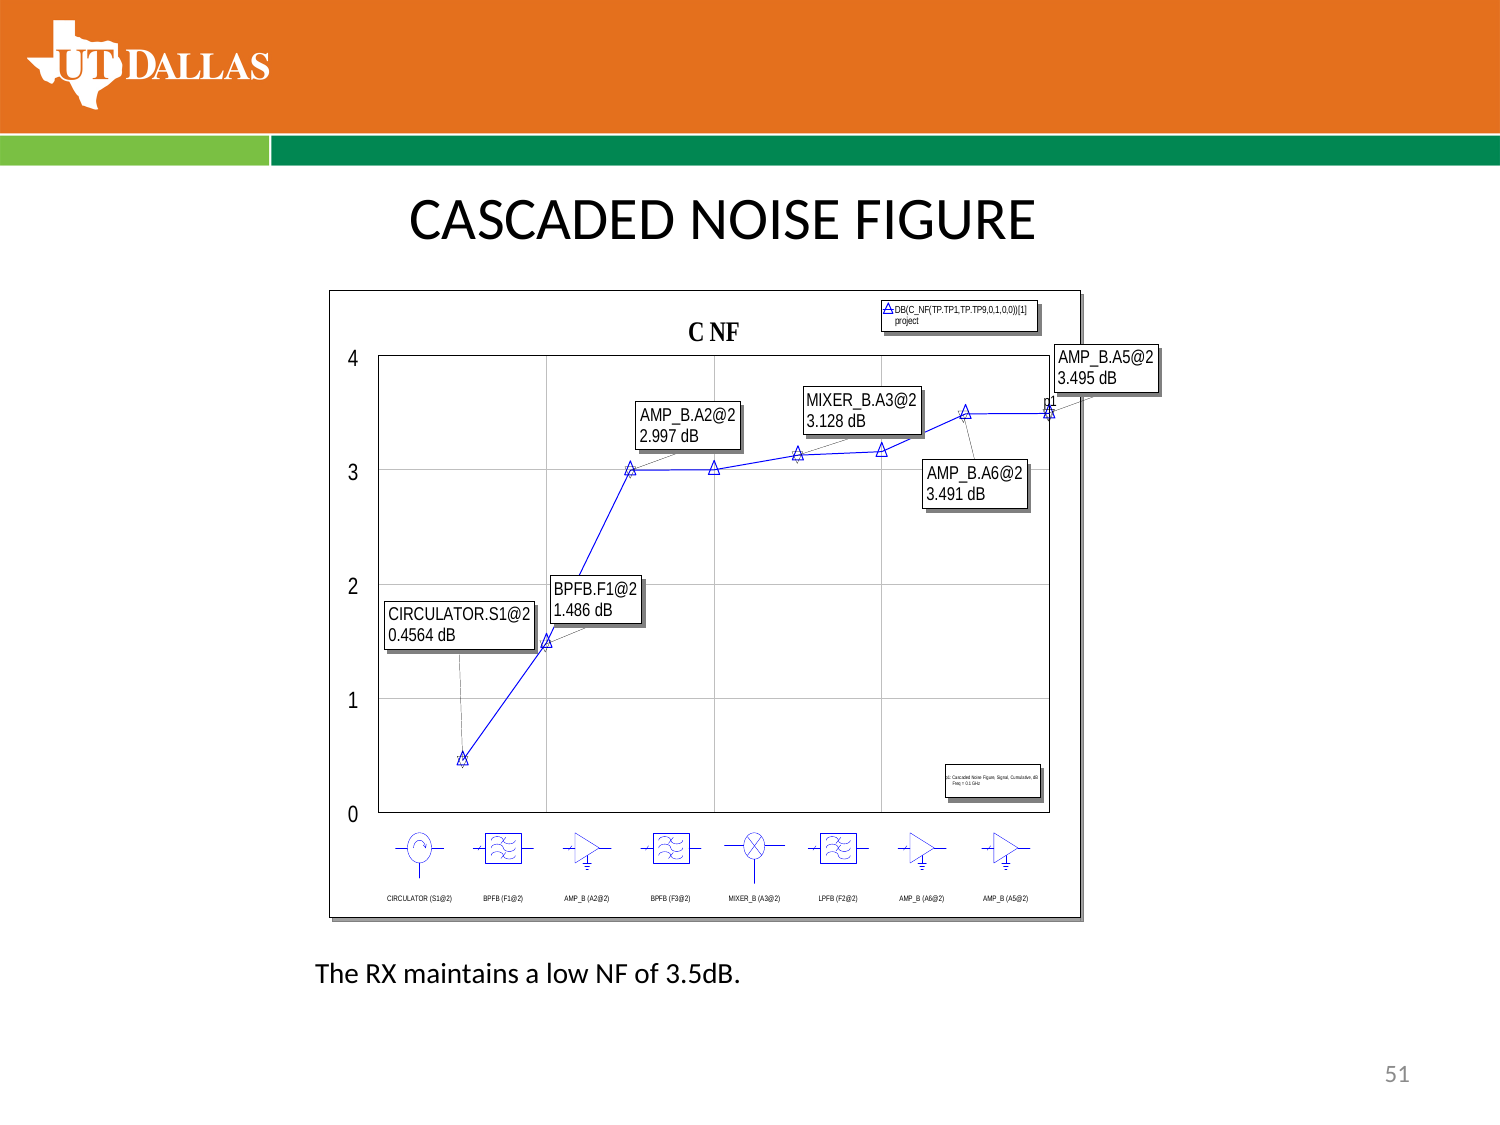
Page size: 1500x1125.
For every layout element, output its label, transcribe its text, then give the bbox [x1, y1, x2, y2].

slide_number 51 [1074, 1042, 1425, 1103]
picture [0, 0, 1500, 1125]
list The RX maintains a low NF of 3.5dB. [300, 954, 1200, 1079]
title CASCADED NOISE FIGURE [273, 166, 1174, 260]
